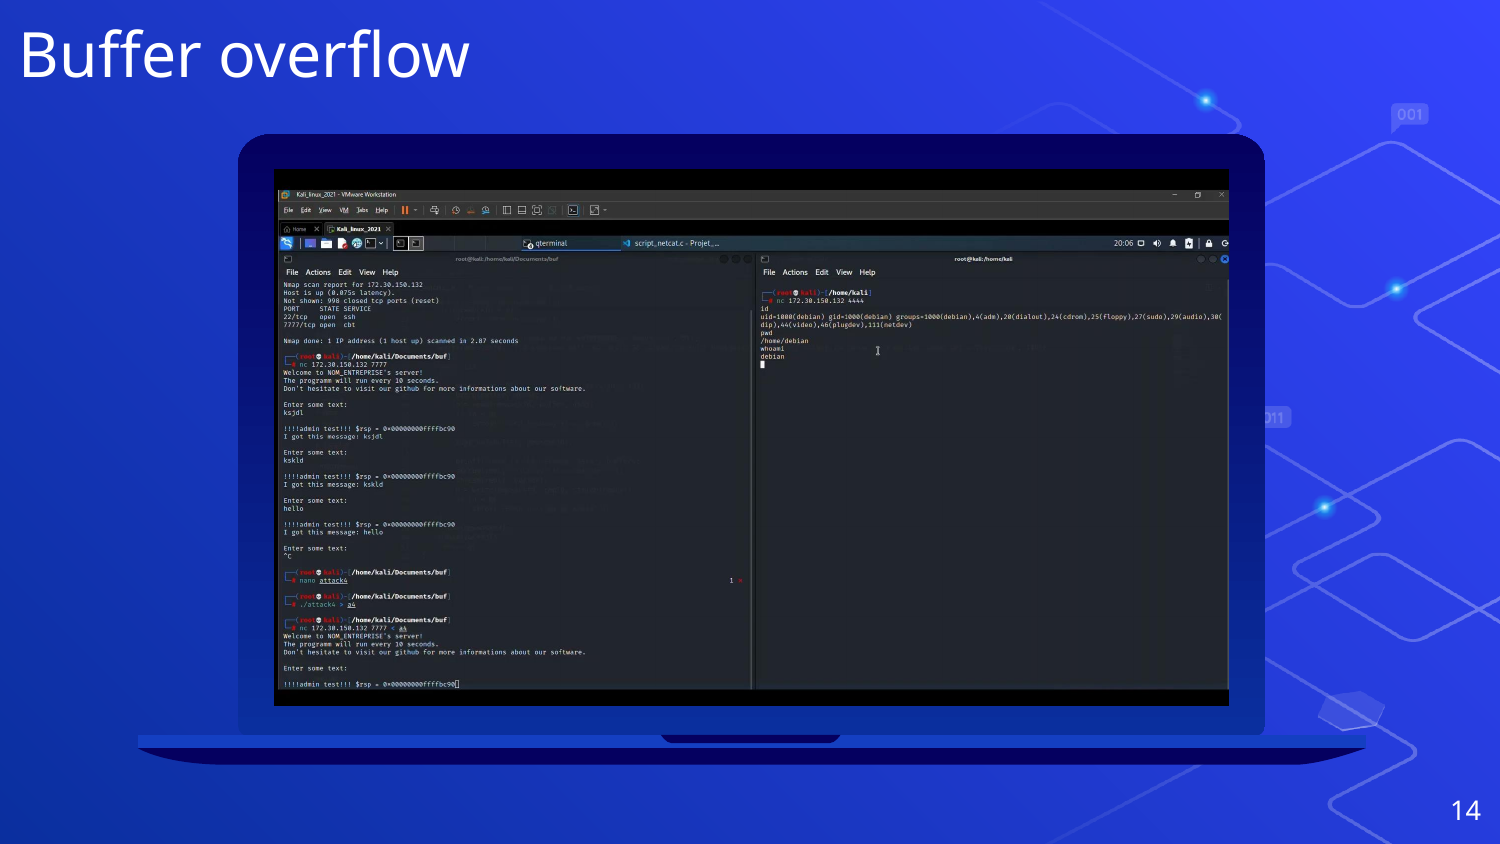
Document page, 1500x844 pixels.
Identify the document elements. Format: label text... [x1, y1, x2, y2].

picture [0, 0, 1500, 844]
list Buffer overflow [18, 0, 546, 100]
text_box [137, 133, 1366, 765]
slide_number ‹#› [1391, 779, 1482, 844]
